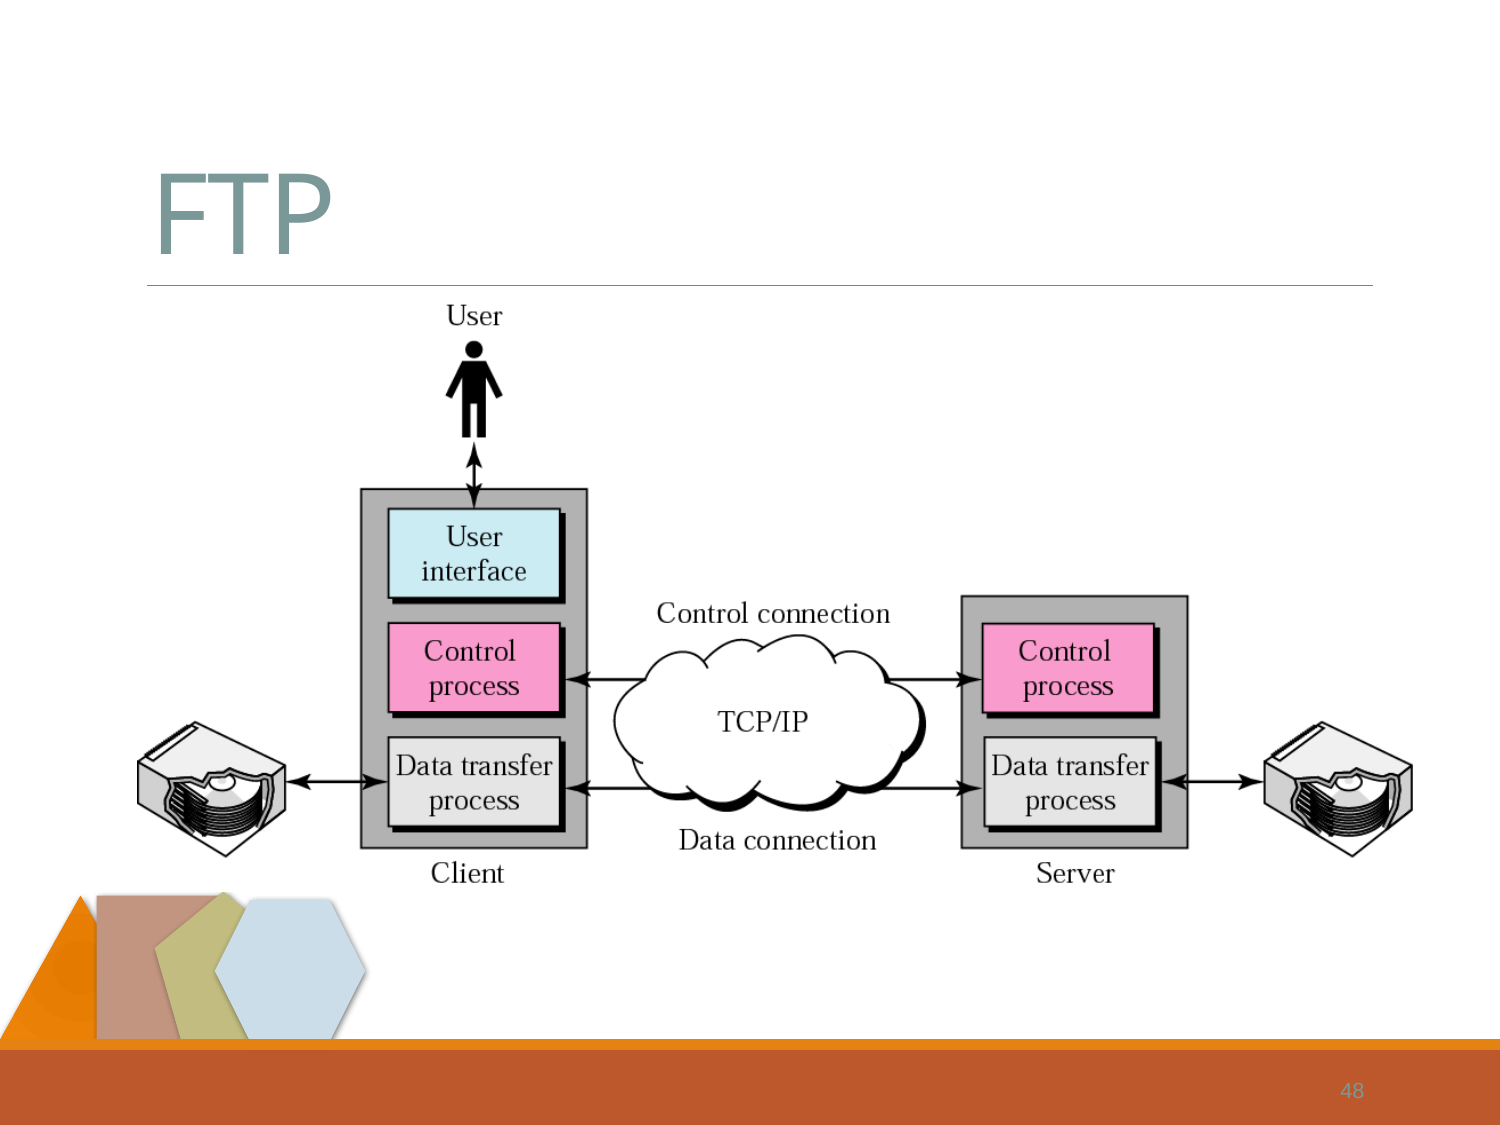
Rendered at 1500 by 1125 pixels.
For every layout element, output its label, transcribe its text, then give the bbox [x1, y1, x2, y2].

slide_number 48 [1218, 1059, 1380, 1120]
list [136, 299, 1413, 893]
title FTP [135, 47, 1373, 285]
